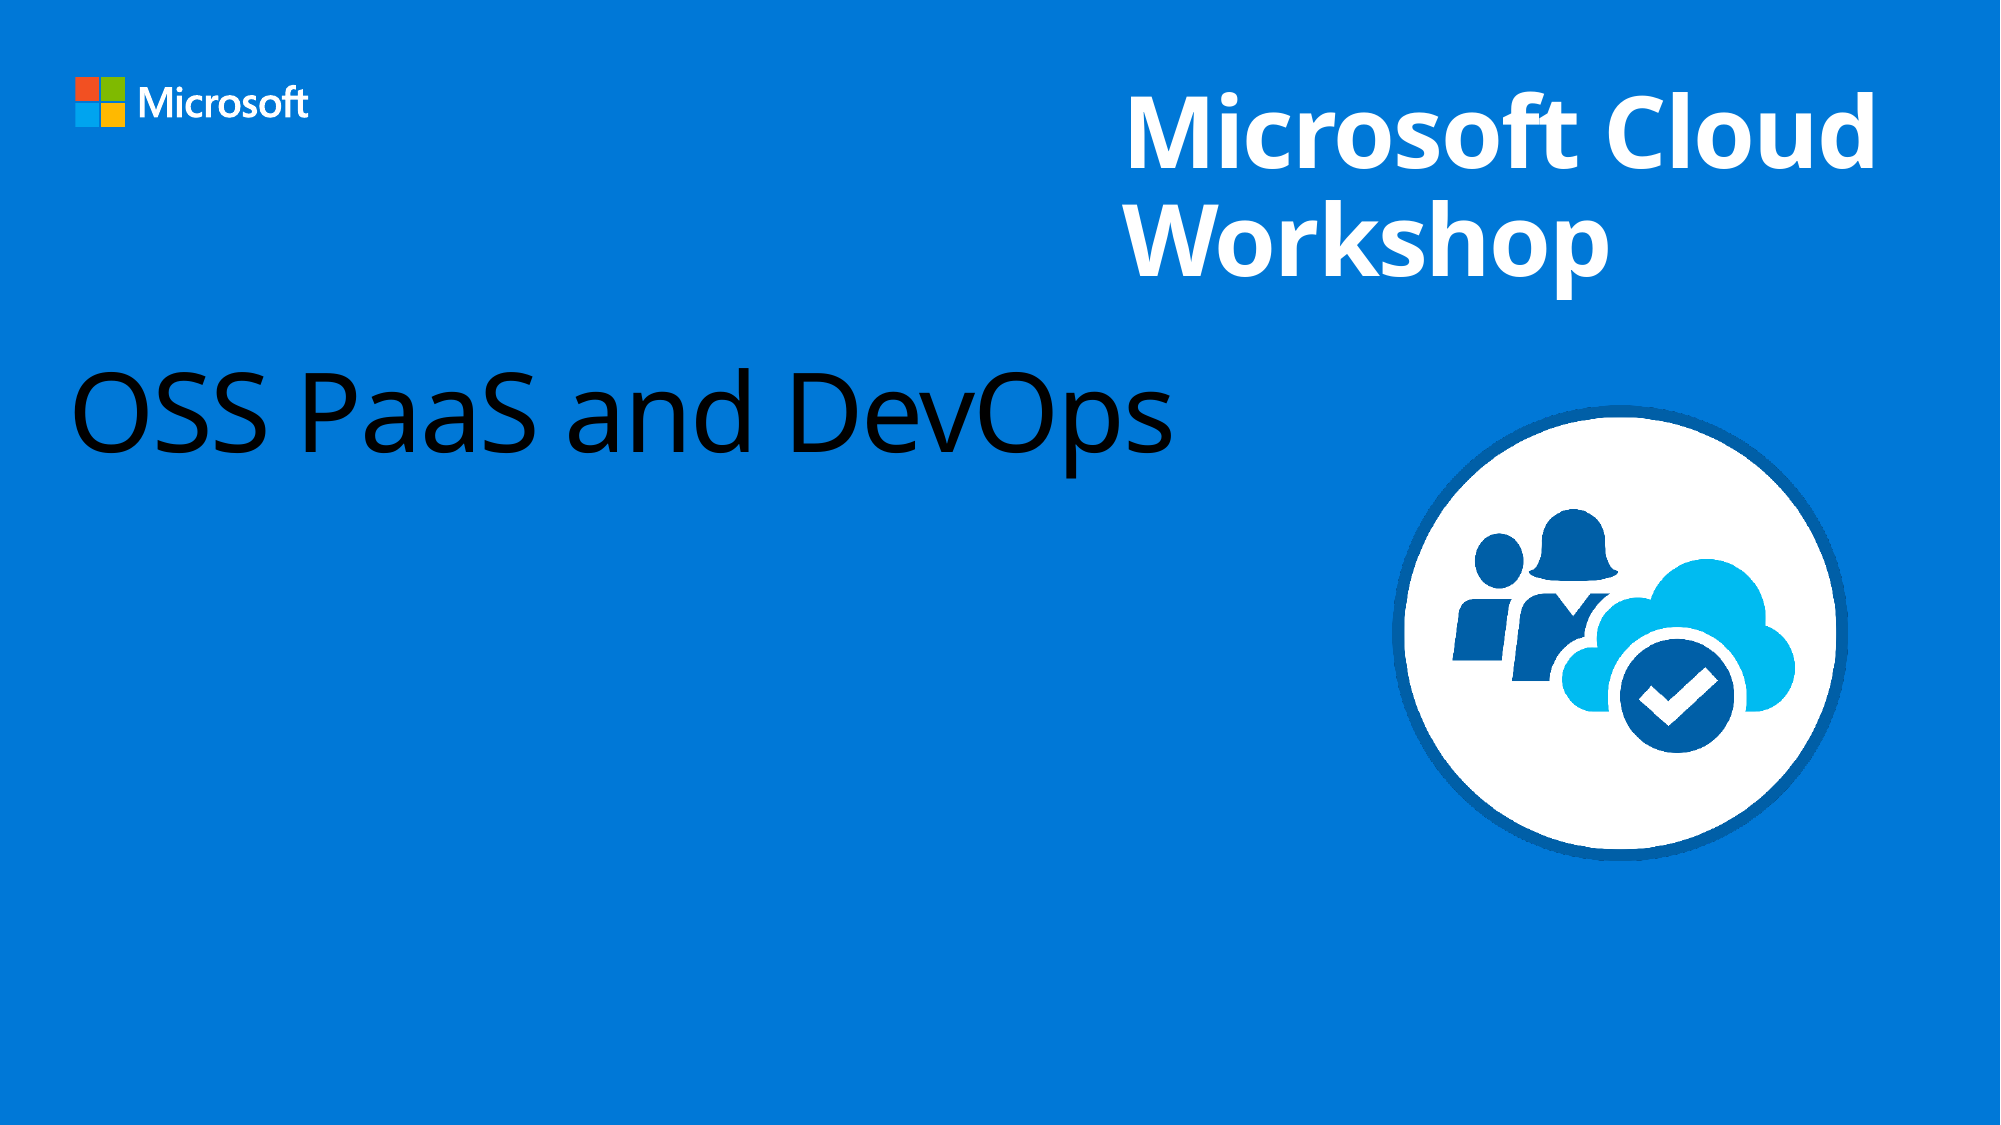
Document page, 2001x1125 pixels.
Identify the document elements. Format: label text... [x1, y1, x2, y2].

title OSS PaaS and DevOps [44, 341, 1375, 490]
picture [1392, 405, 1848, 861]
